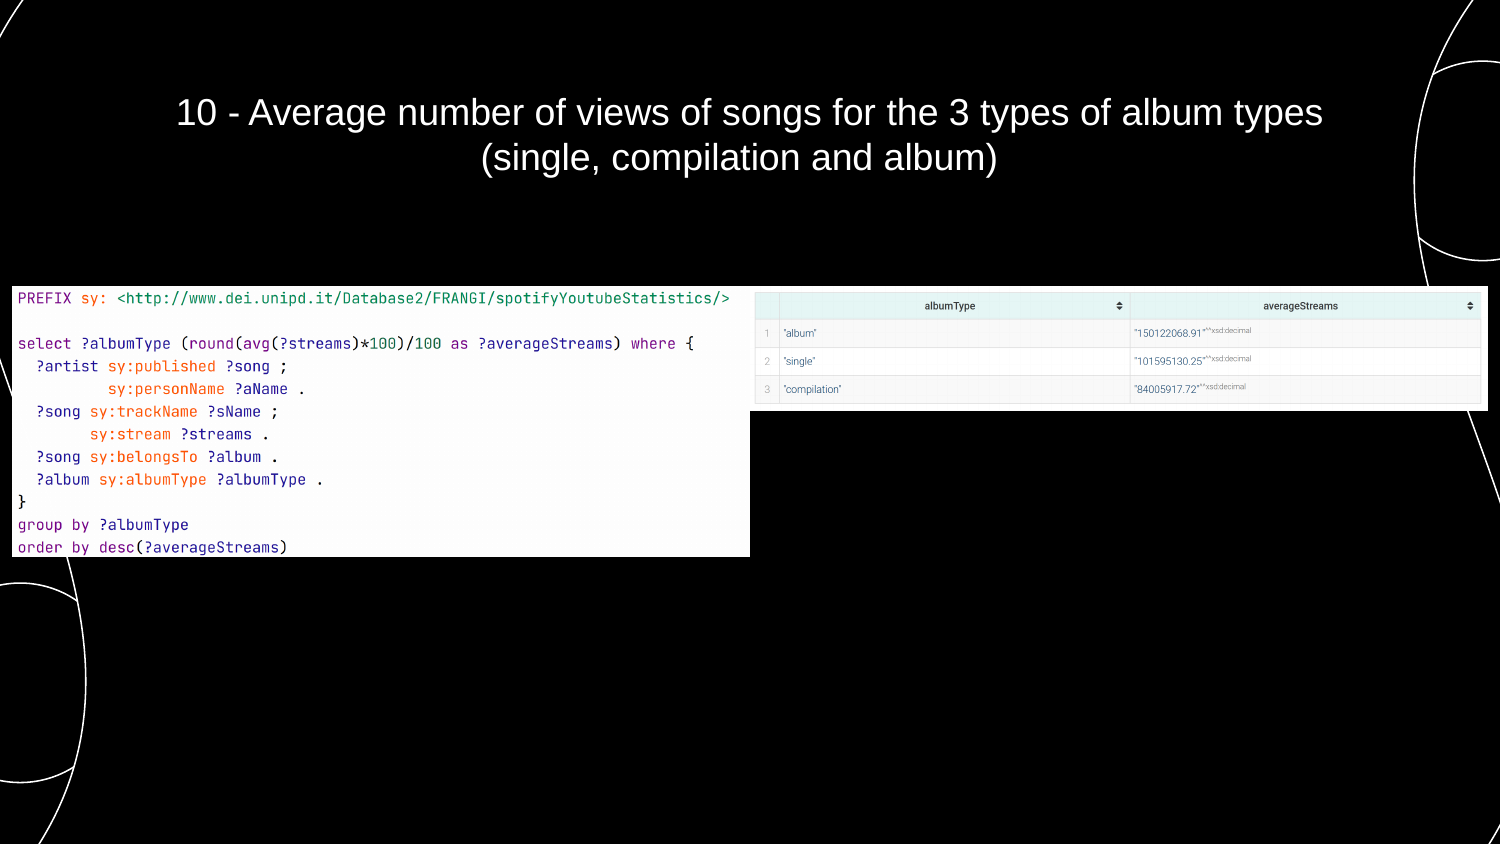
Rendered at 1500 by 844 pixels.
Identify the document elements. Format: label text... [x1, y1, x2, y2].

title 10 - Average number of views of songs for the 3 types of album types (single, compilation and album) [118, 72, 1382, 168]
picture [12, 286, 1488, 557]
